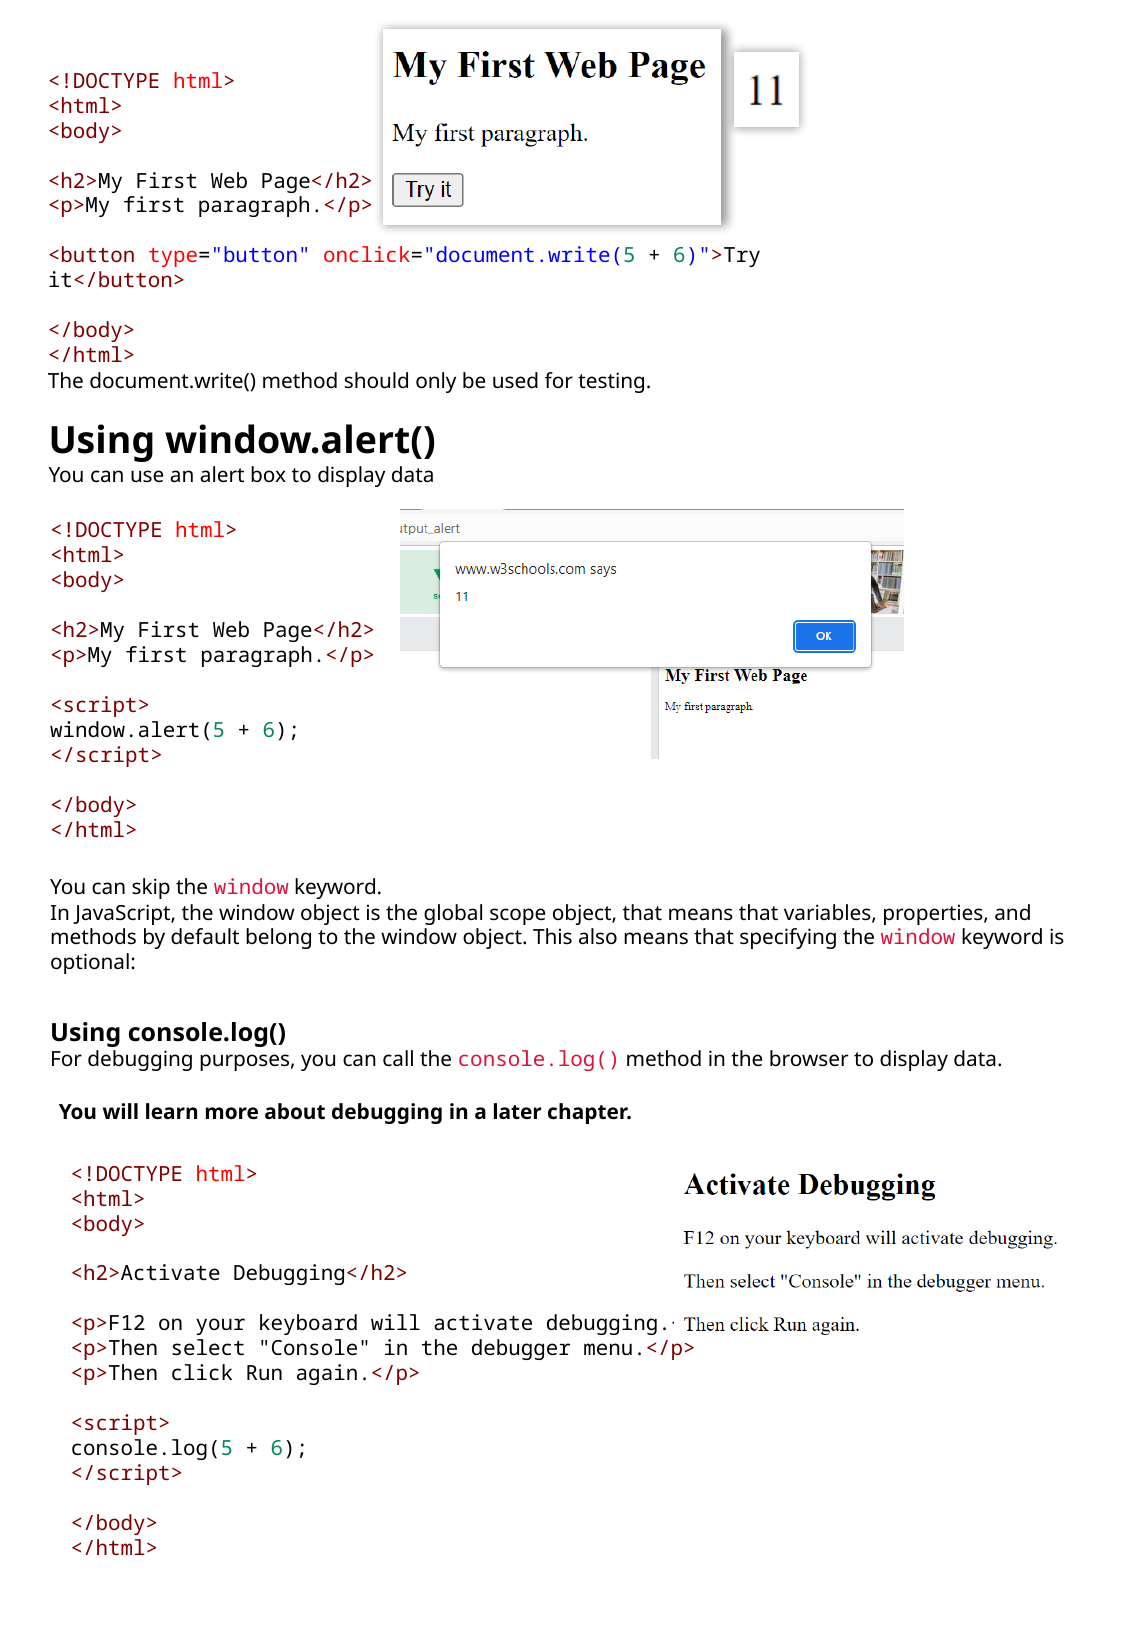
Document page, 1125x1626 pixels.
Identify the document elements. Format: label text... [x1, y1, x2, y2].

text_box <!DOCTYPE html> <html> <body> <h2>My First Web Page</h2> <p>My first paragraph.</p> <button type="button" onclick="document.write(5 + 6)">Try it</button> </body> </html> [33, 59, 877, 375]
picture [674, 1143, 1062, 1343]
text_box You will learn more about debugging in a later chapter. [43, 1091, 802, 1131]
text_box You can skip the window keyword. In JavaScript, the window object is the global scope object, that means that variables, properties, and methods by default belong to the window object. This also means that specifying the window keyword is optional: [35, 866, 1096, 982]
picture [400, 509, 904, 759]
text_box Using window.alert() You can use an alert box to display data [33, 408, 809, 494]
text_box Using console.log() For debugging purposes, you can call the console.log() method in the browser to display data. [35, 1008, 1073, 1079]
picture [383, 29, 721, 225]
picture [734, 51, 799, 128]
text_box The document.write() method should only be used for testing. [33, 360, 769, 401]
text_box <!DOCTYPE html> <html> <body> <h2>My First Web Page</h2> <p>My first paragraph.</p> <script> window.alert(5 + 6); </script> </body> </html> [35, 509, 877, 849]
text_box <!DOCTYPE html> <html> <body> <h2>Activate Debugging</h2> <p>F12 on your keyboard will activate debugging.</p> <p>Then select "Console" in the debugger menu.</p> <p>Then click Run again.</p> <script> console.log(5 + 6); </script> </body> </html> [55, 1152, 1096, 1568]
text_box <!DOCTYPE html> <html> <body> <h2>JavaScript Booleans</h2> <p>Booleans can have two values: true or false:</p> <p id="demo"></p> <script> let x = 5; let y = 5; let z = 6; document.getElementById("demo").innerHTML = (x == y) + "<br>" + (x == z); </script> </body> </html> [379, 59, 804, 231]
